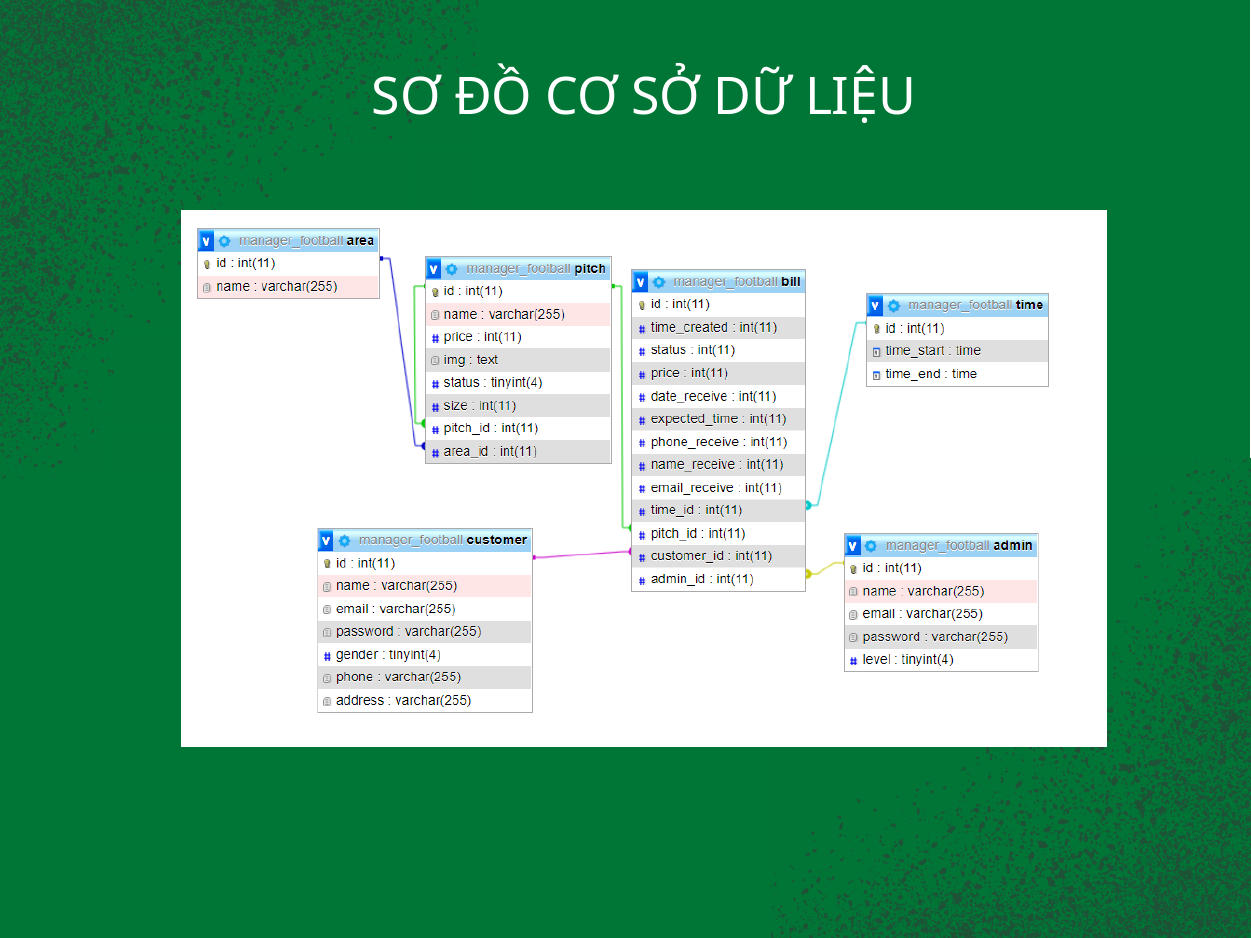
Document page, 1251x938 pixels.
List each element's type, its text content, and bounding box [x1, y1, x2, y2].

text_box SƠ ĐỒ CƠ SỞ DỮ LIỆU [483, 66, 944, 126]
picture [0, 0, 1251, 938]
